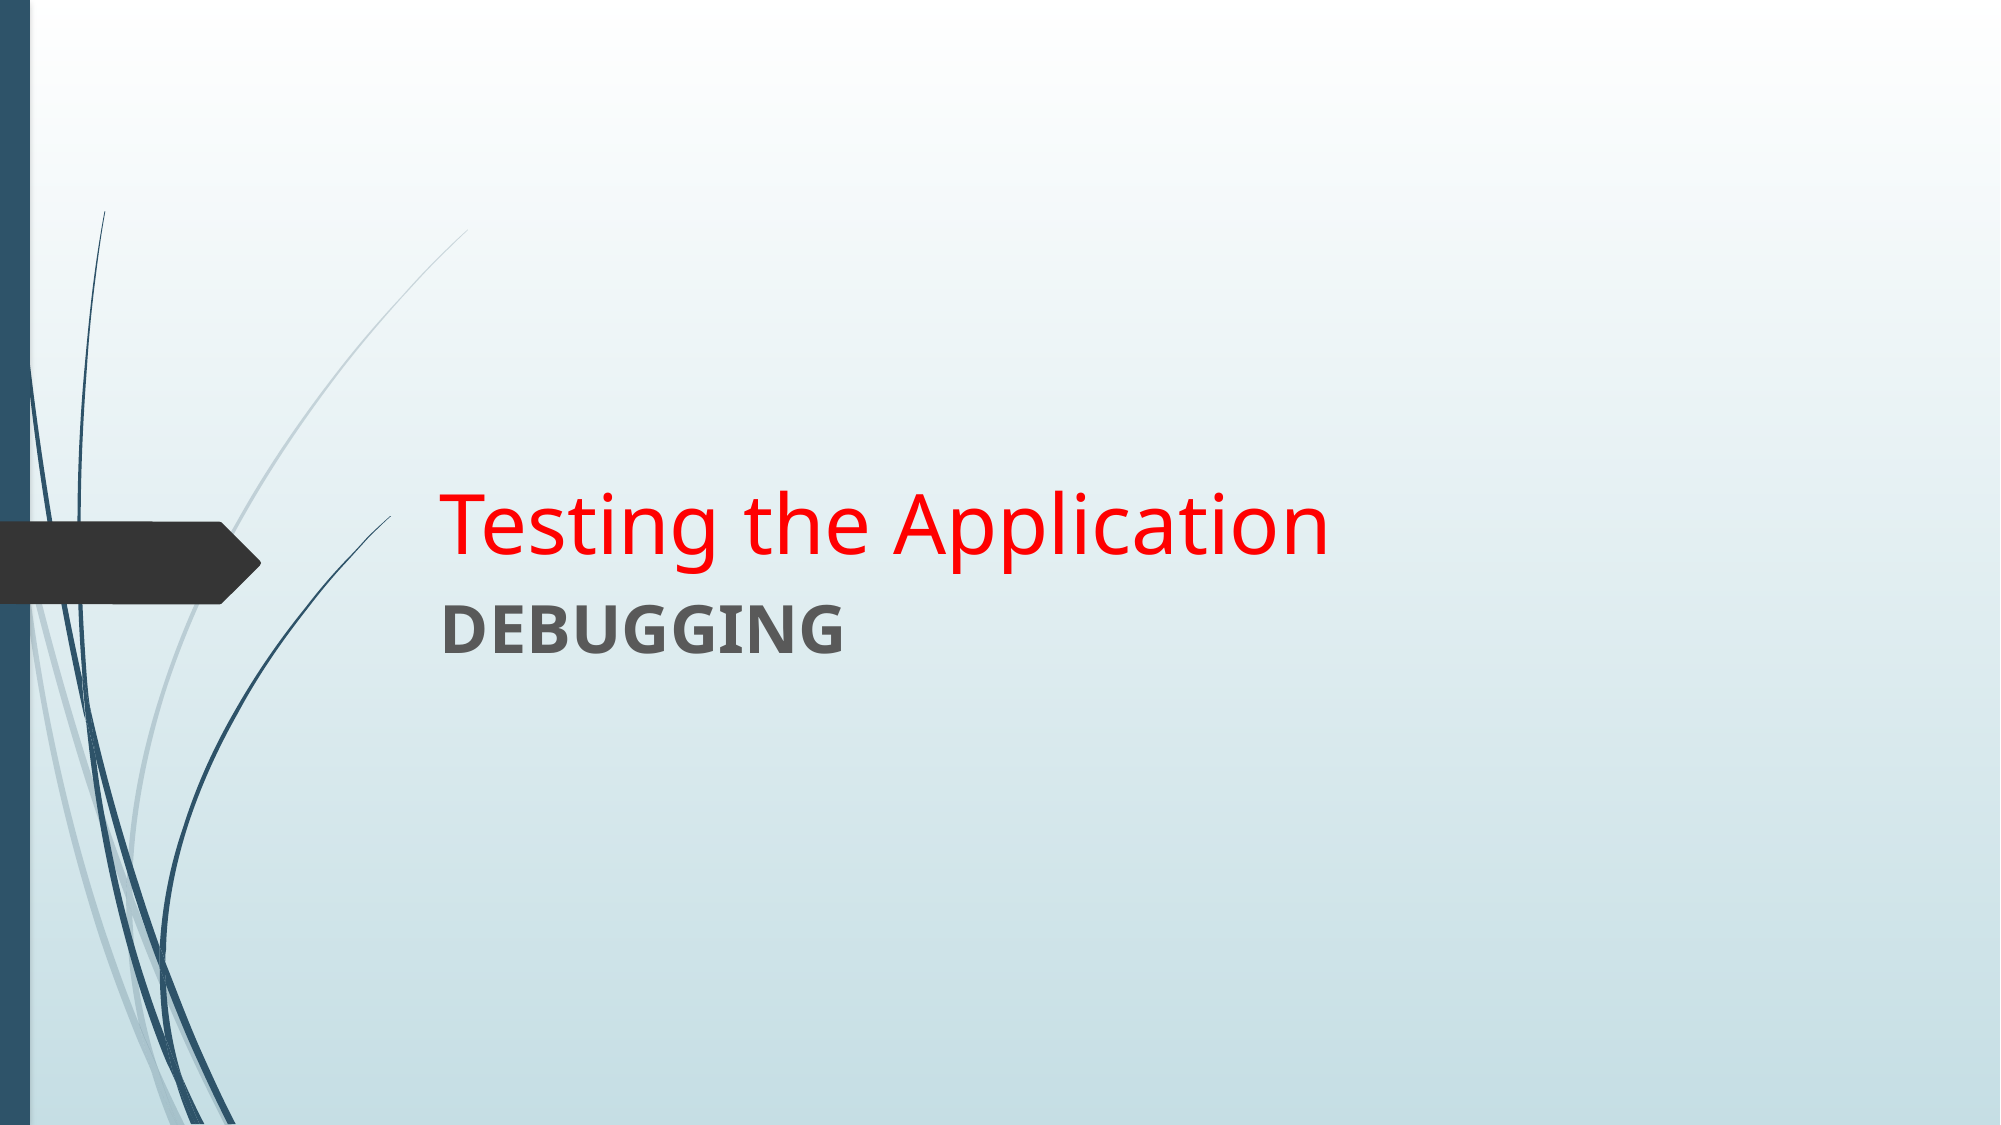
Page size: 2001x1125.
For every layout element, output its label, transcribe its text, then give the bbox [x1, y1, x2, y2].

list DEBUGGING [424, 579, 1888, 721]
title Testing the Application [424, 337, 1888, 579]
